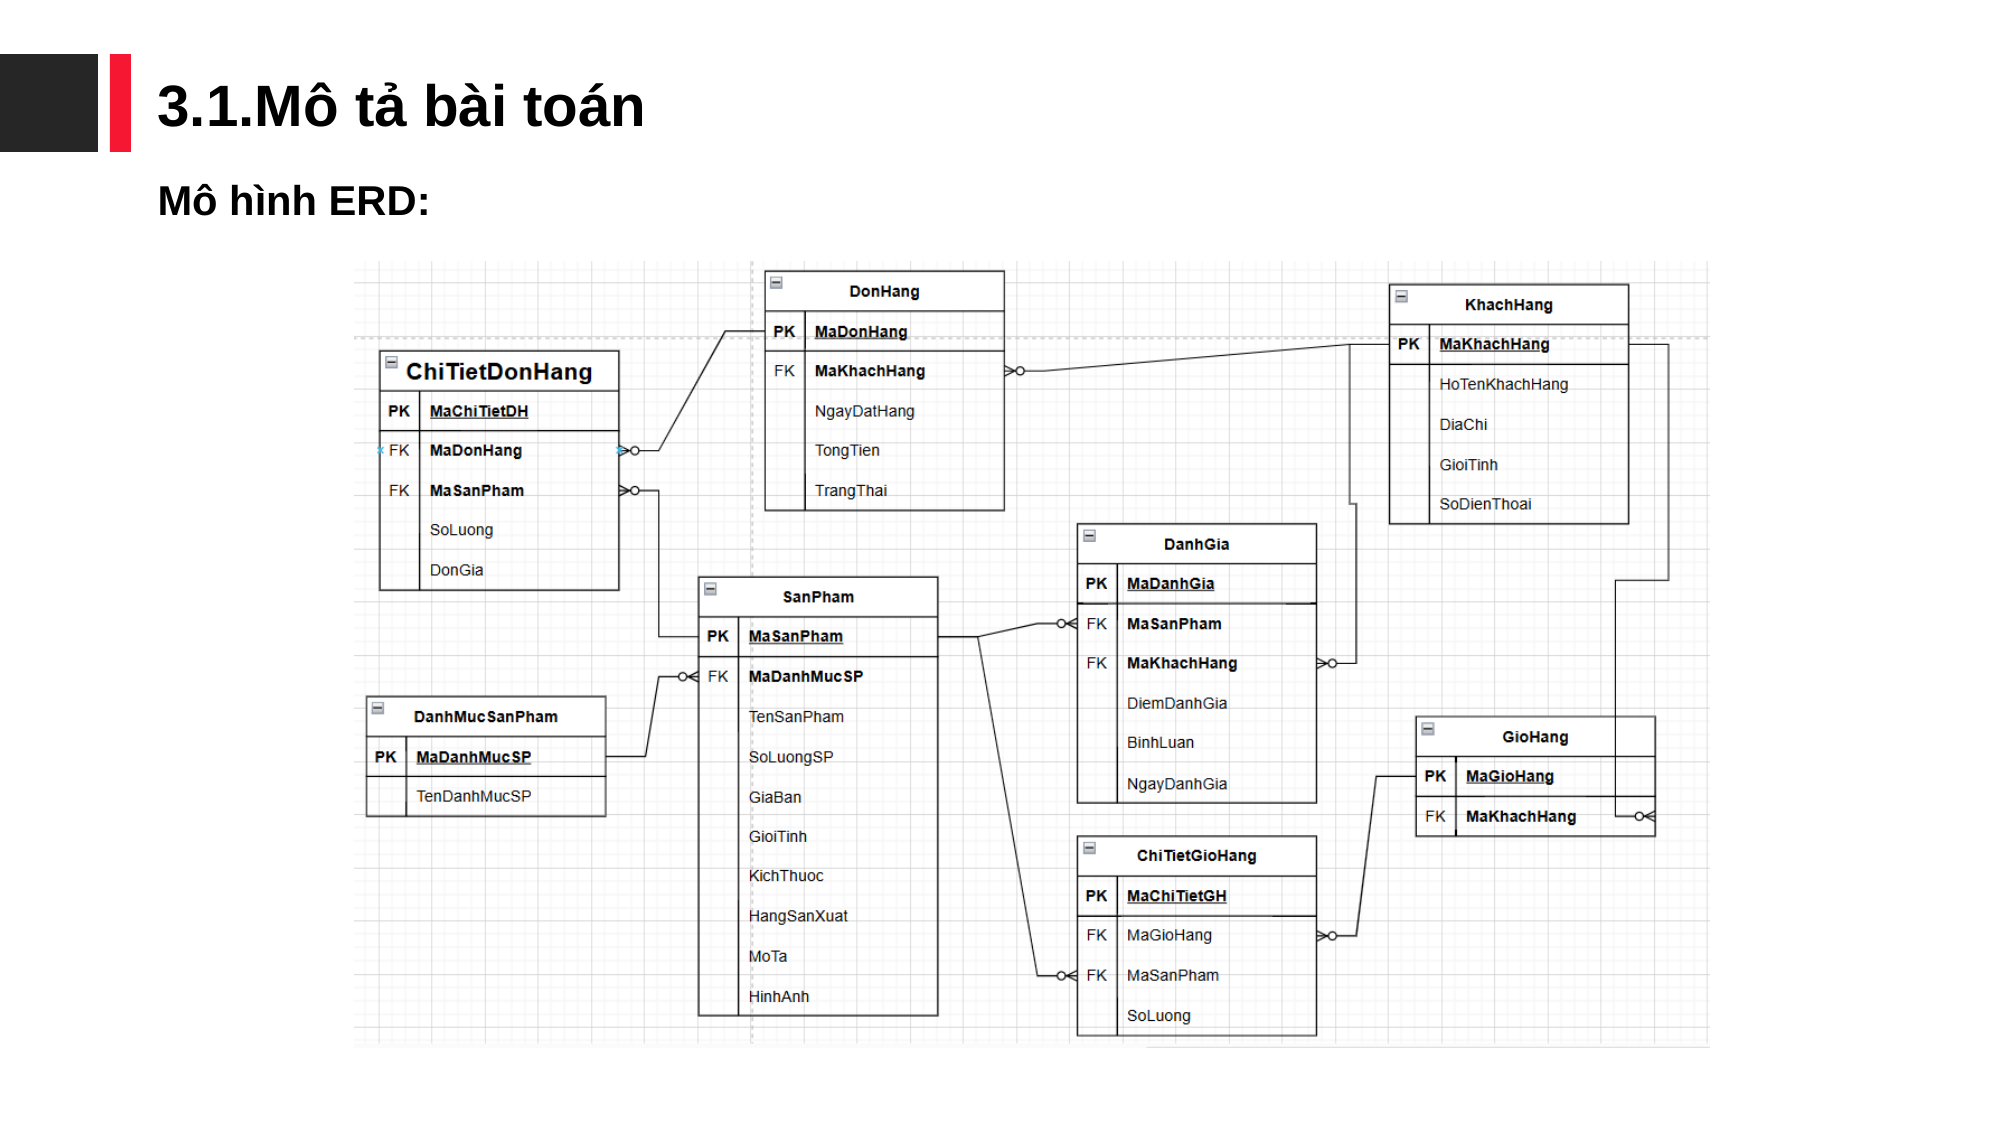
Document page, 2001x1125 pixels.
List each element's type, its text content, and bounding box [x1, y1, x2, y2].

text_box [0, 54, 1950, 152]
text_box Mô hình ERD: [142, 165, 1879, 1068]
picture [354, 261, 1710, 1048]
